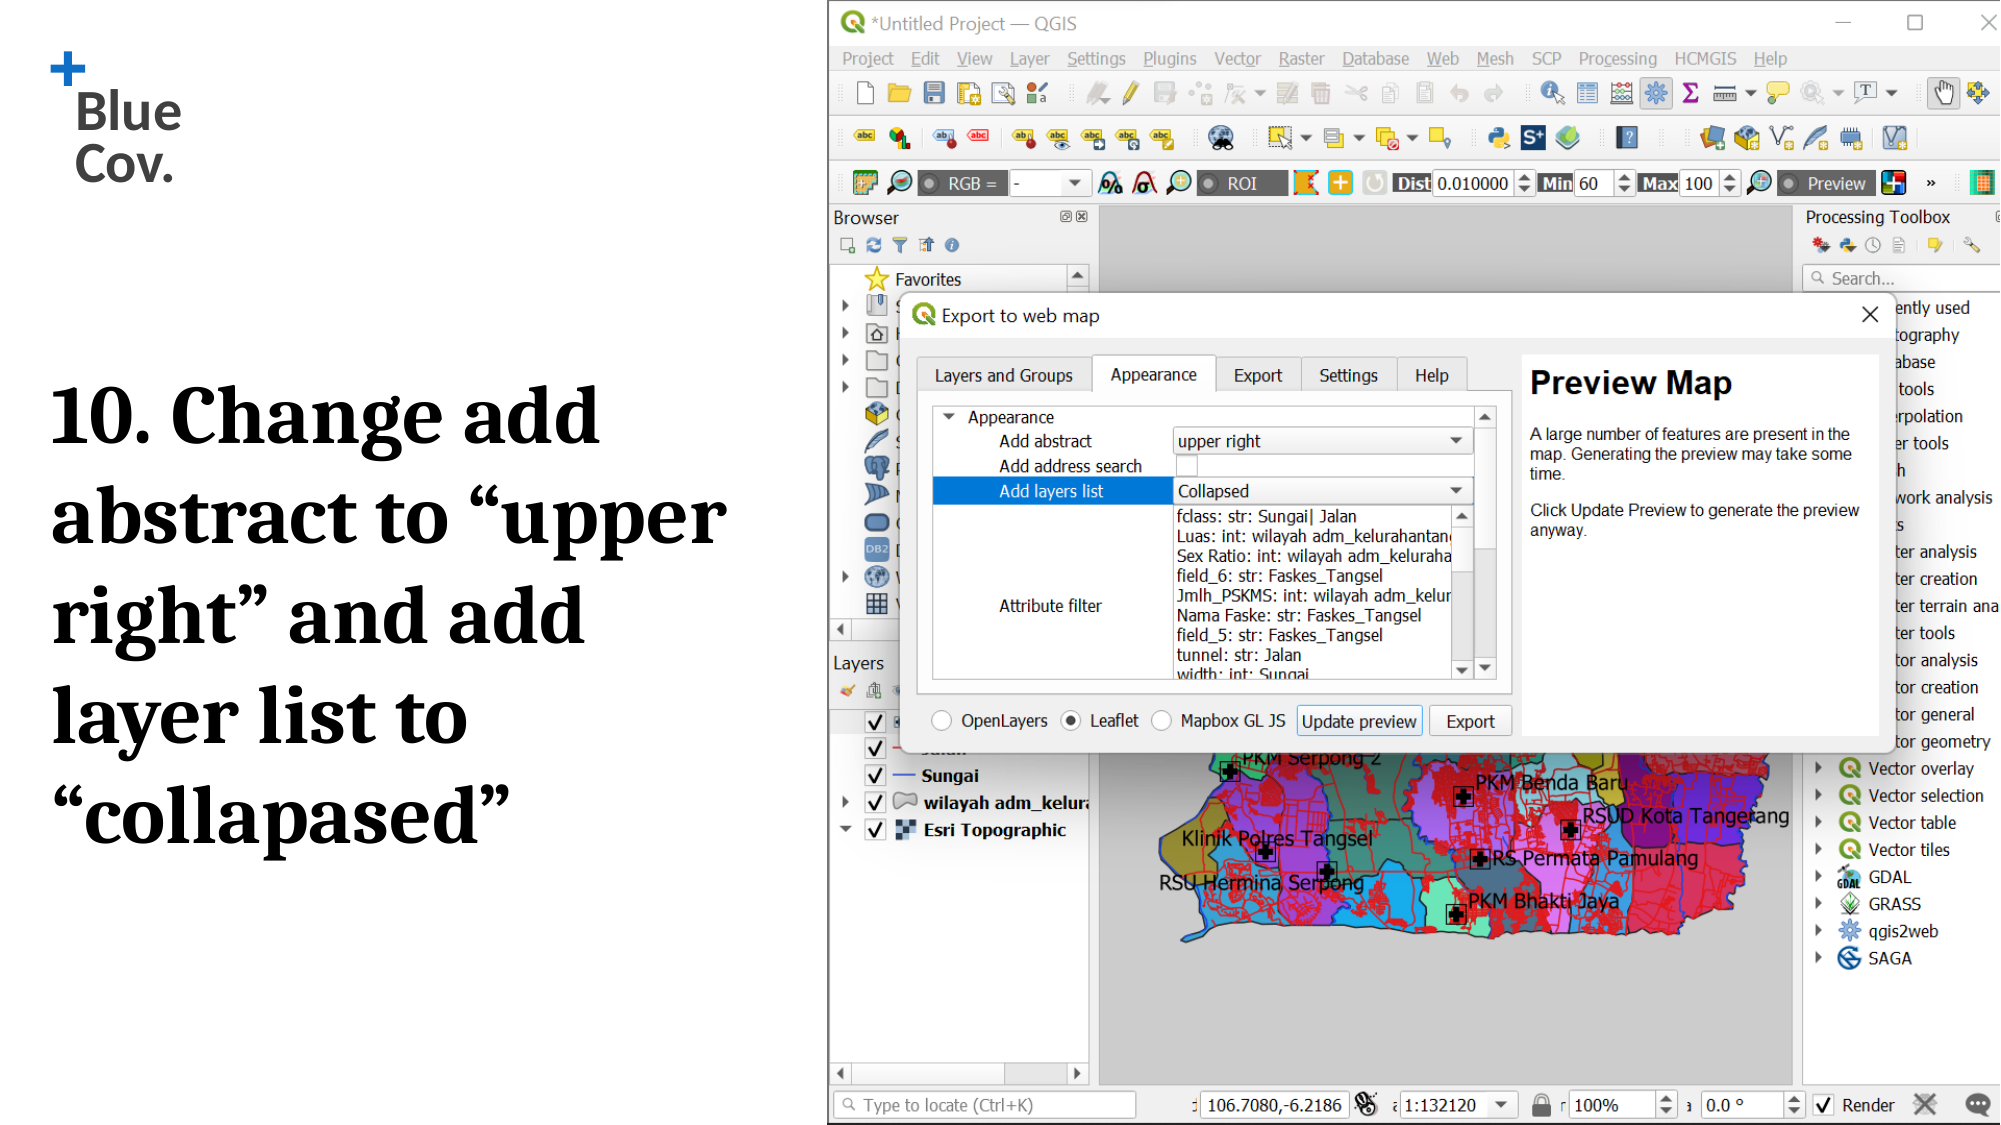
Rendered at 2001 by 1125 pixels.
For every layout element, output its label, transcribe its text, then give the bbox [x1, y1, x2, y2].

text_box 10. Change add abstract to “upper right” and add layer list to “collapased” [36, 352, 763, 868]
picture [827, 0, 2000, 1125]
